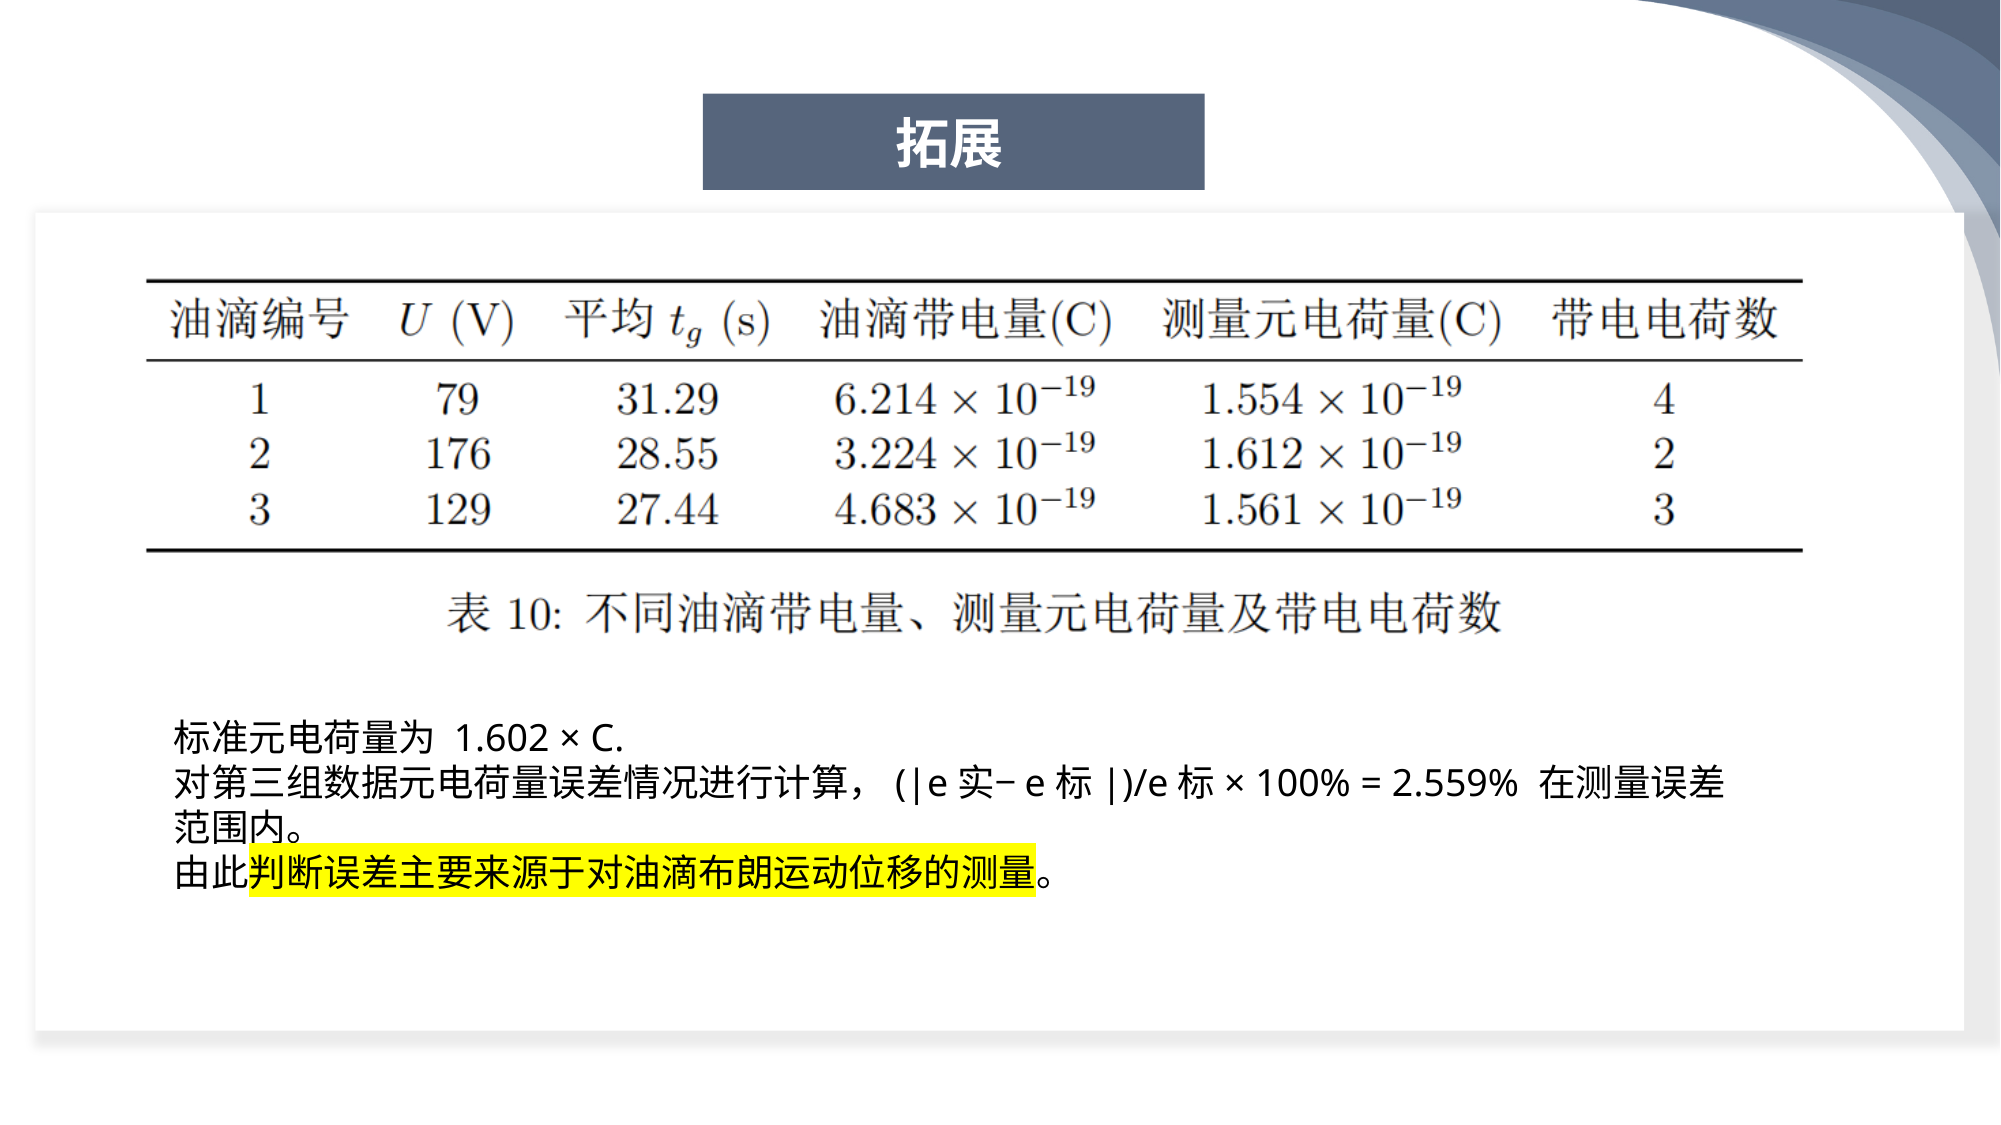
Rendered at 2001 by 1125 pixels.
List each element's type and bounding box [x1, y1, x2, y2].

text_box [51, 226, 1905, 1014]
text_box [34, 212, 1965, 1032]
picture [0, 0, 2001, 1125]
text_box [702, 93, 1205, 190]
